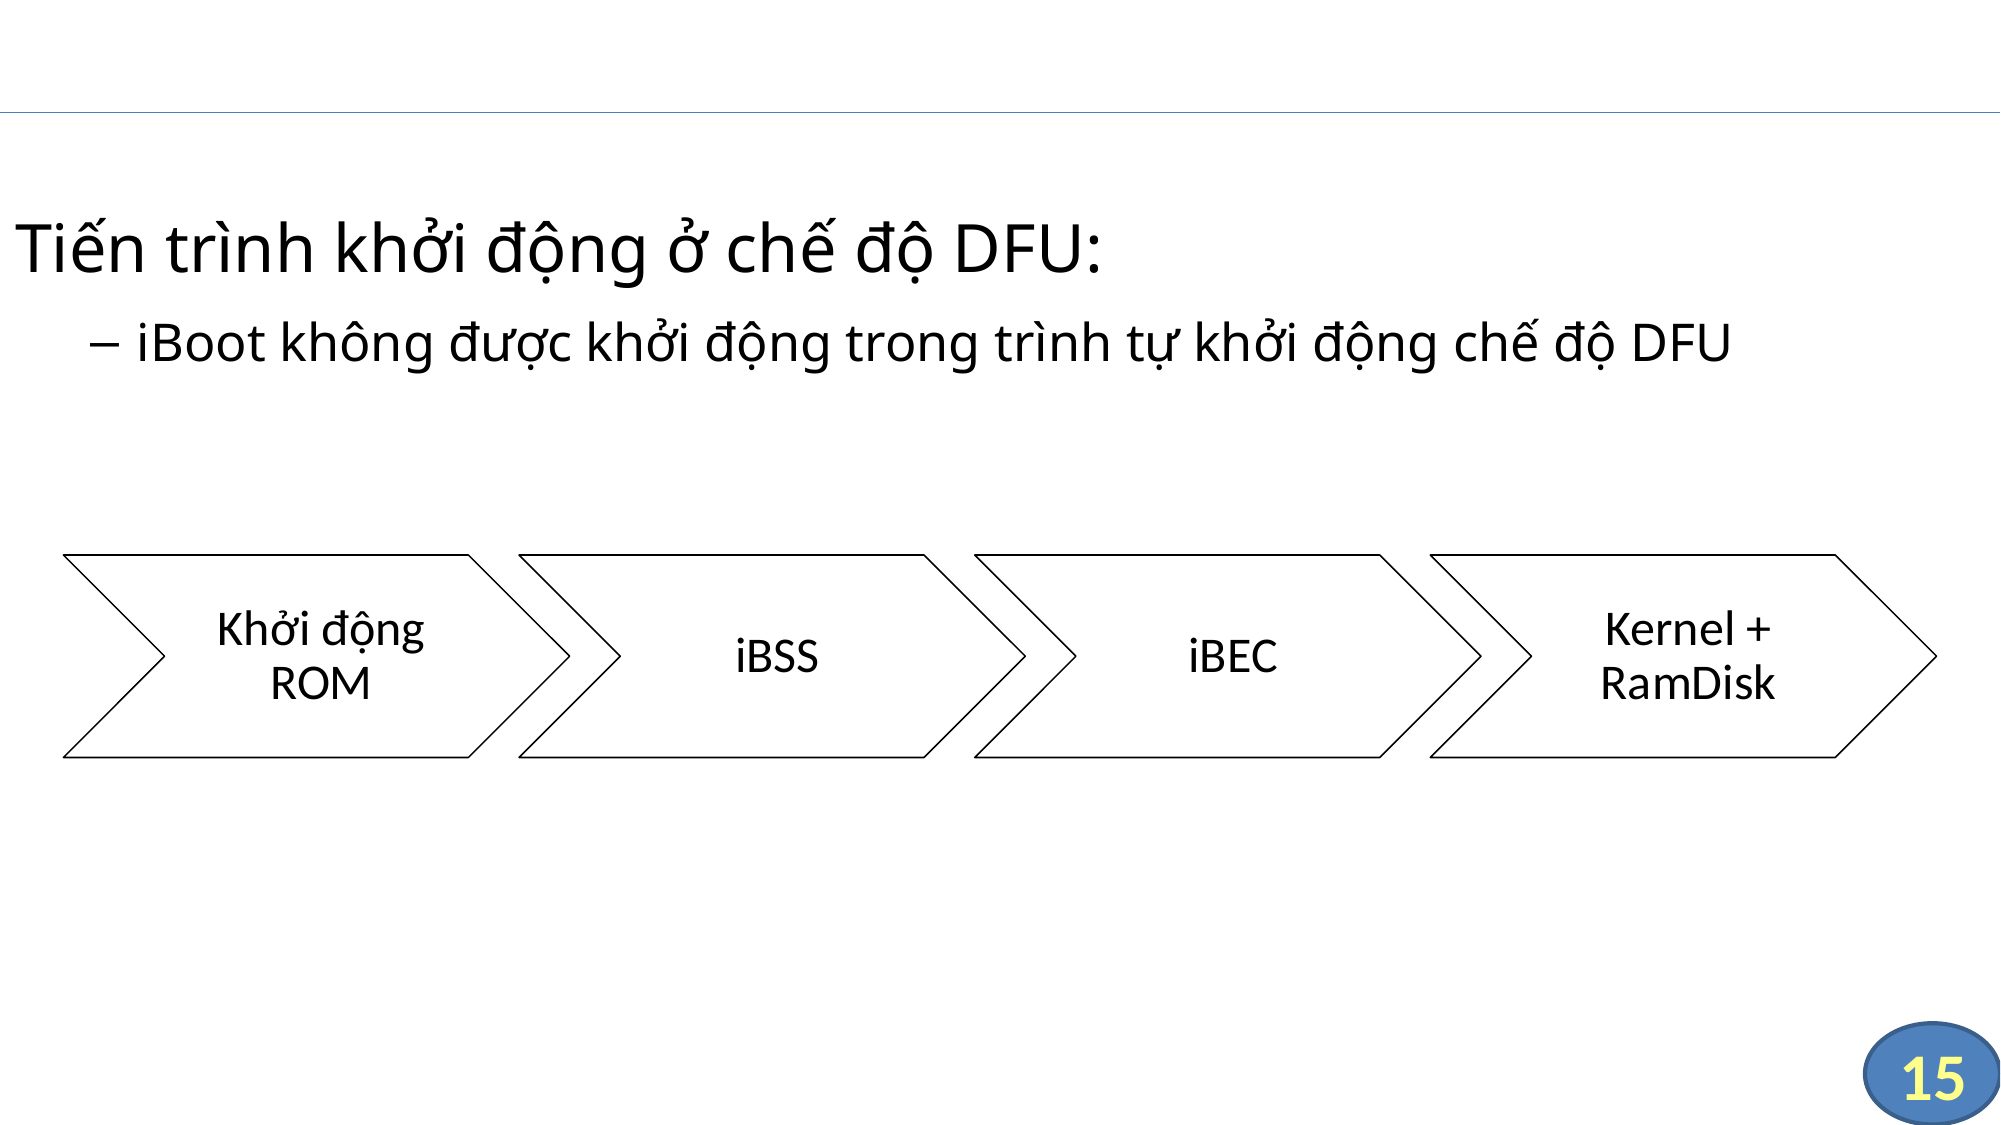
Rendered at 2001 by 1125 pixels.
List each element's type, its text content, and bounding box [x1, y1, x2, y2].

list Tiến trình khởi động ở chế độ DFU: iBoot không được khởi động trong trình tự khởi động chế độ DFU [0, 187, 2000, 1125]
slide_number 15 [1866, 1023, 2000, 1125]
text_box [62, 424, 1938, 888]
